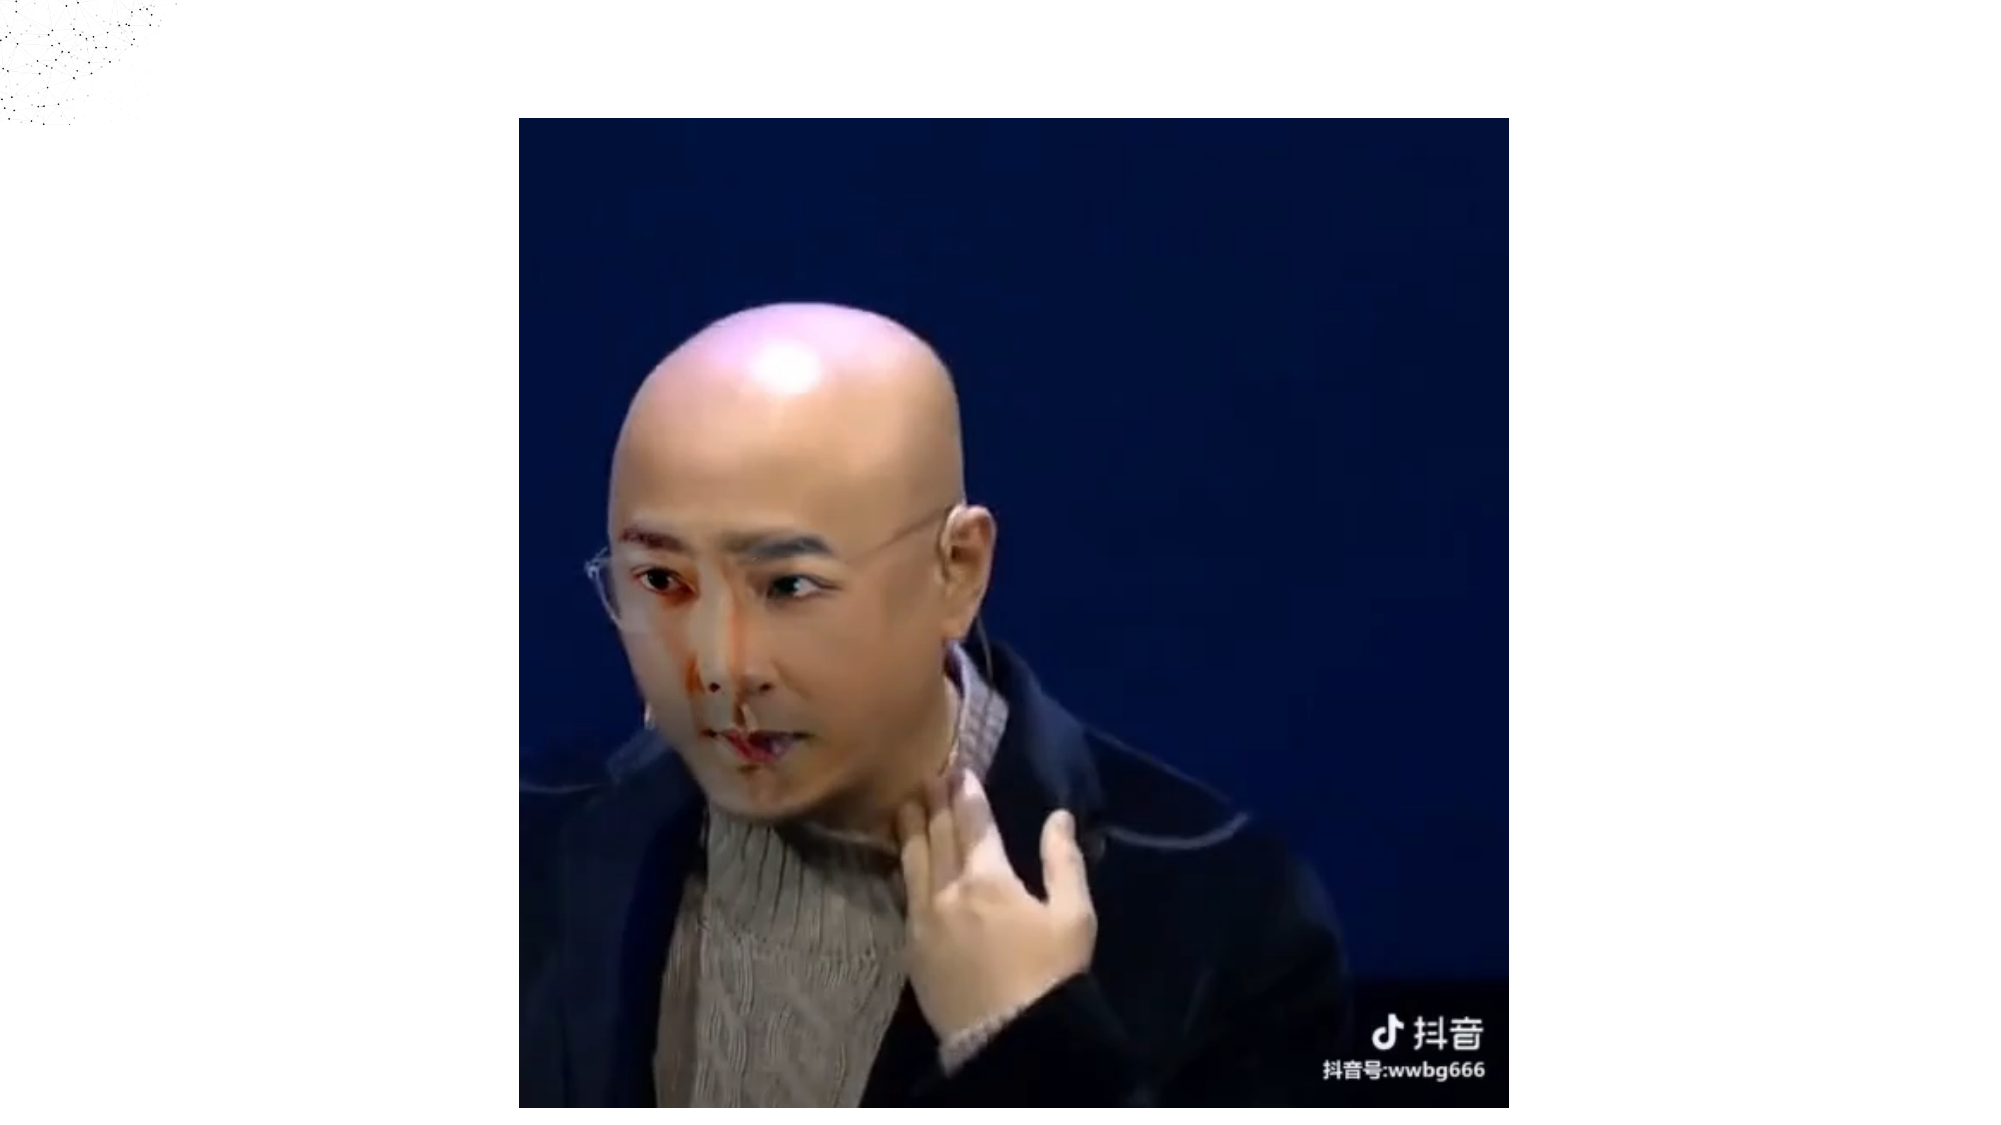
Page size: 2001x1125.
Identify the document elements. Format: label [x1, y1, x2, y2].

picture [0, 0, 186, 139]
text_box [518, 117, 1510, 1109]
